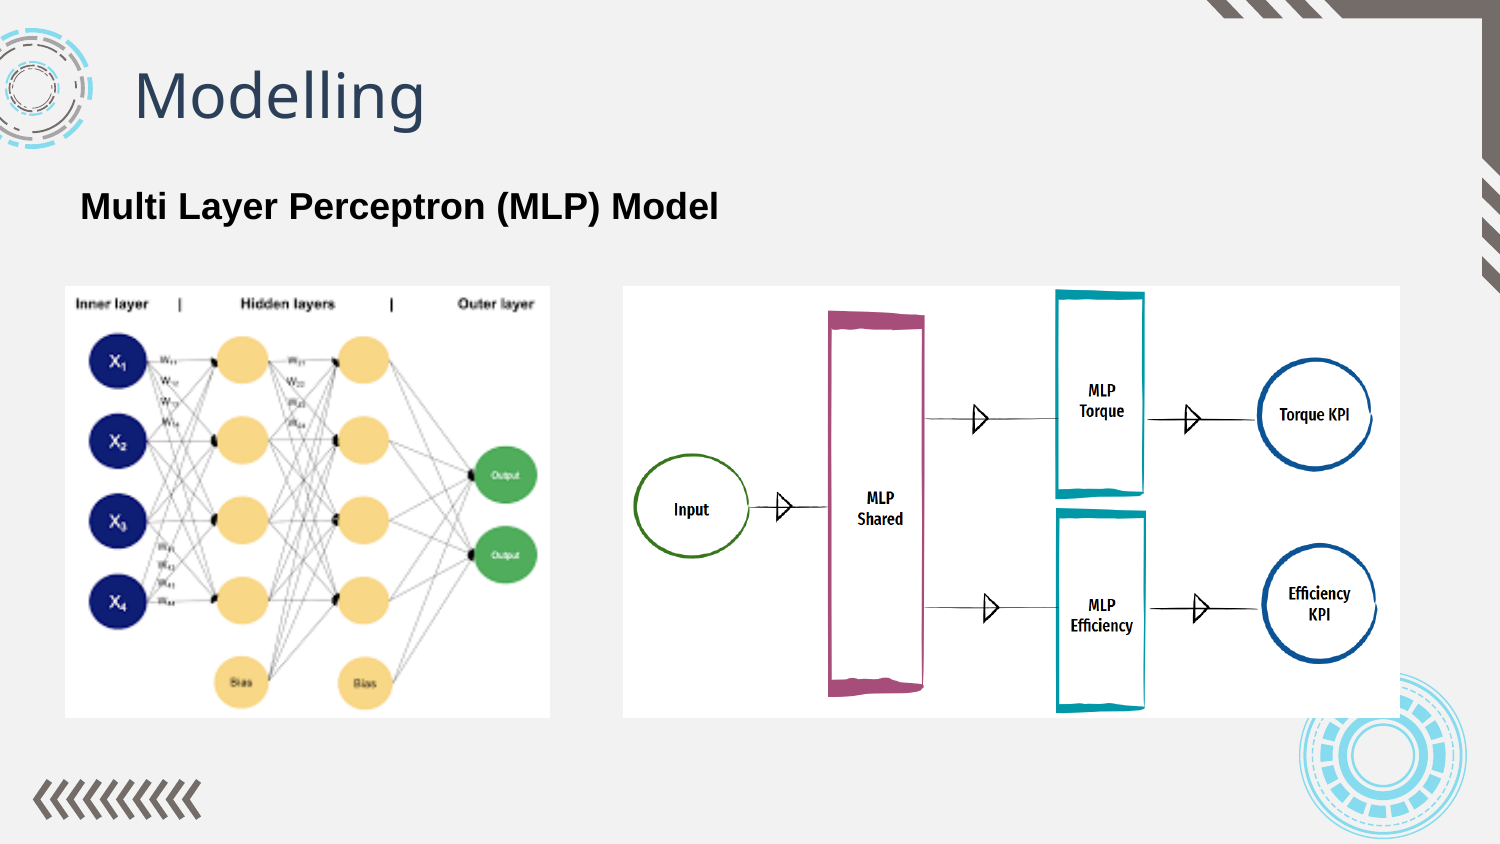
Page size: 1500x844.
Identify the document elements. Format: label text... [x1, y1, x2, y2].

picture [64, 285, 550, 718]
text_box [1298, 670, 1468, 840]
title Modelling [118, 41, 1382, 136]
picture [623, 285, 1401, 718]
text_box Multi Layer Perceptron (MLP) Model [65, 167, 806, 333]
